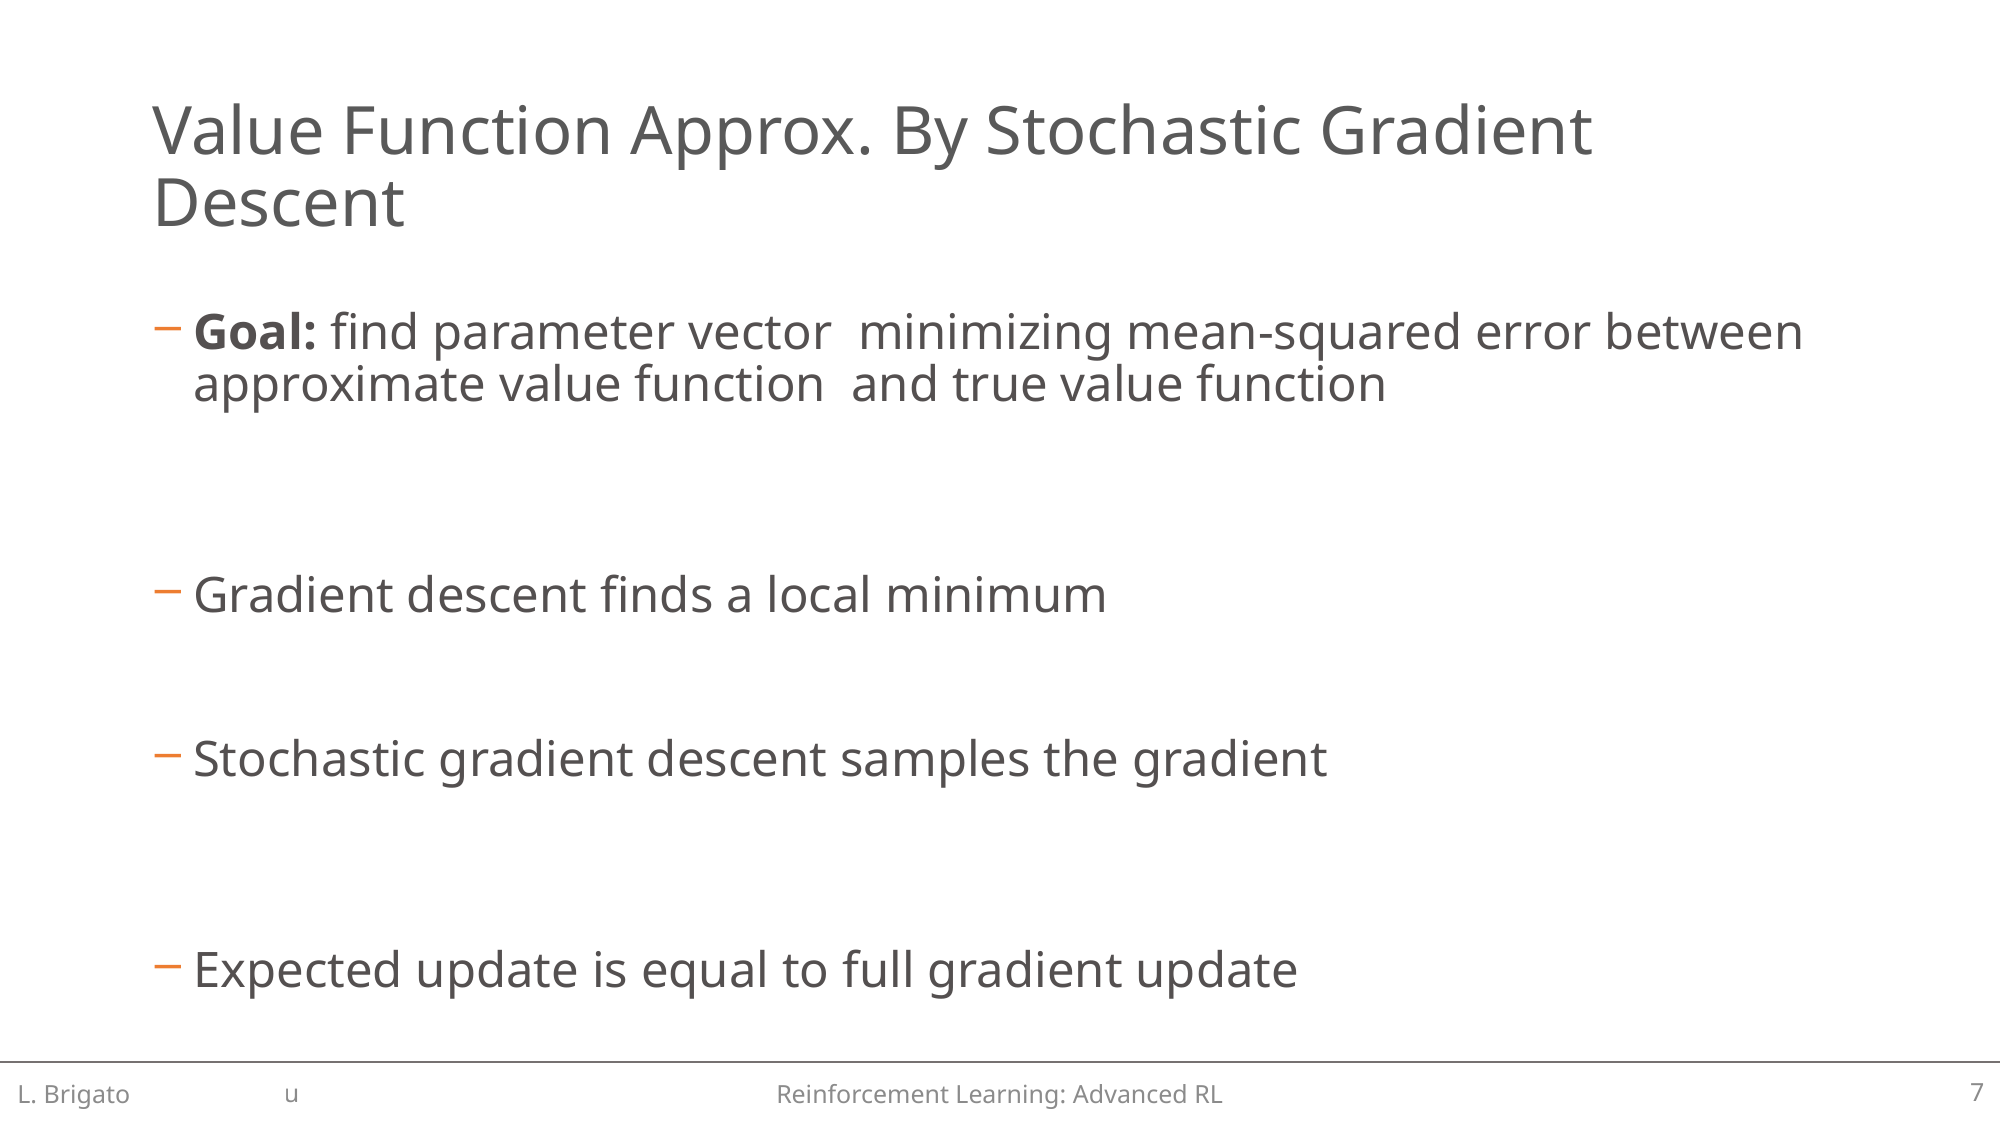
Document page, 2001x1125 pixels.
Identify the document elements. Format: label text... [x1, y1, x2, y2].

slide_number 7 [1549, 1063, 2000, 1124]
text_box L. Brigato [2, 1063, 287, 1124]
title Value Function Approx. By Stochastic Gradient Descent [137, 59, 1863, 278]
text_box Reinforcement Learning: Advanced RL [662, 1063, 1338, 1124]
